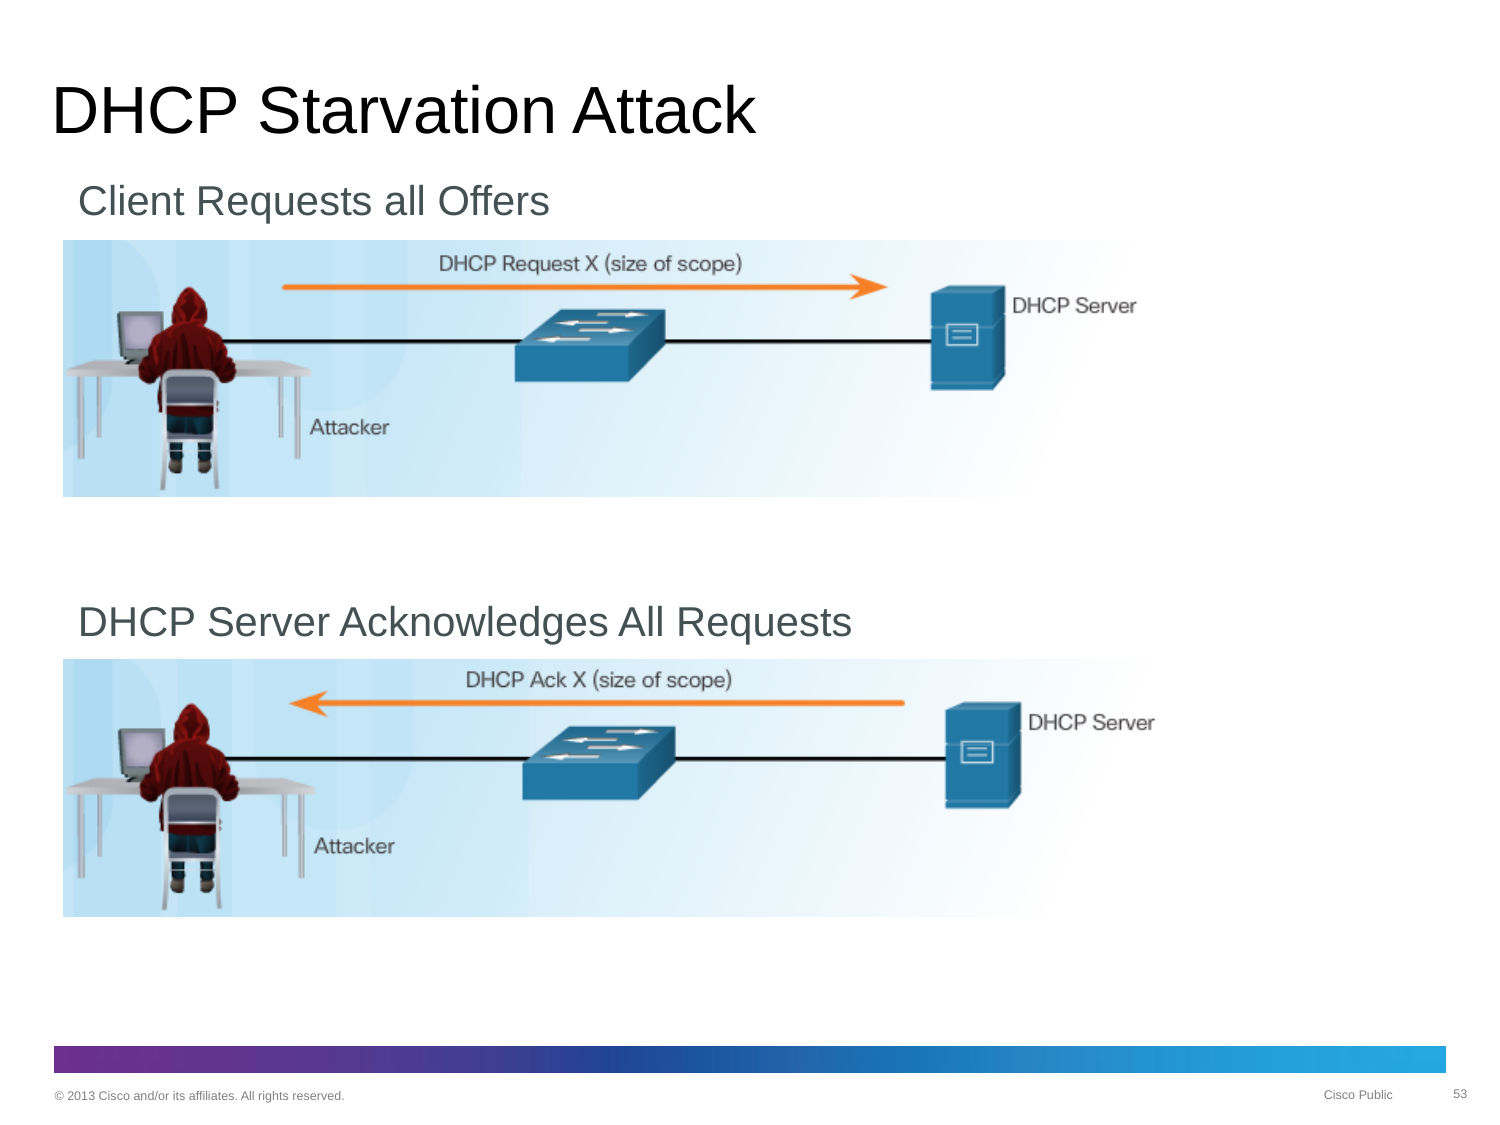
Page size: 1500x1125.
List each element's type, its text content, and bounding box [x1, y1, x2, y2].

picture [62, 659, 1170, 917]
text_box DHCP Server Acknowledges All Requests [63, 590, 1383, 658]
picture [62, 240, 1146, 497]
picture [54, 1046, 1446, 1073]
text_box Client Requests all Offers [63, 169, 1383, 237]
title DHCP Starvation Attack [37, 17, 1447, 155]
